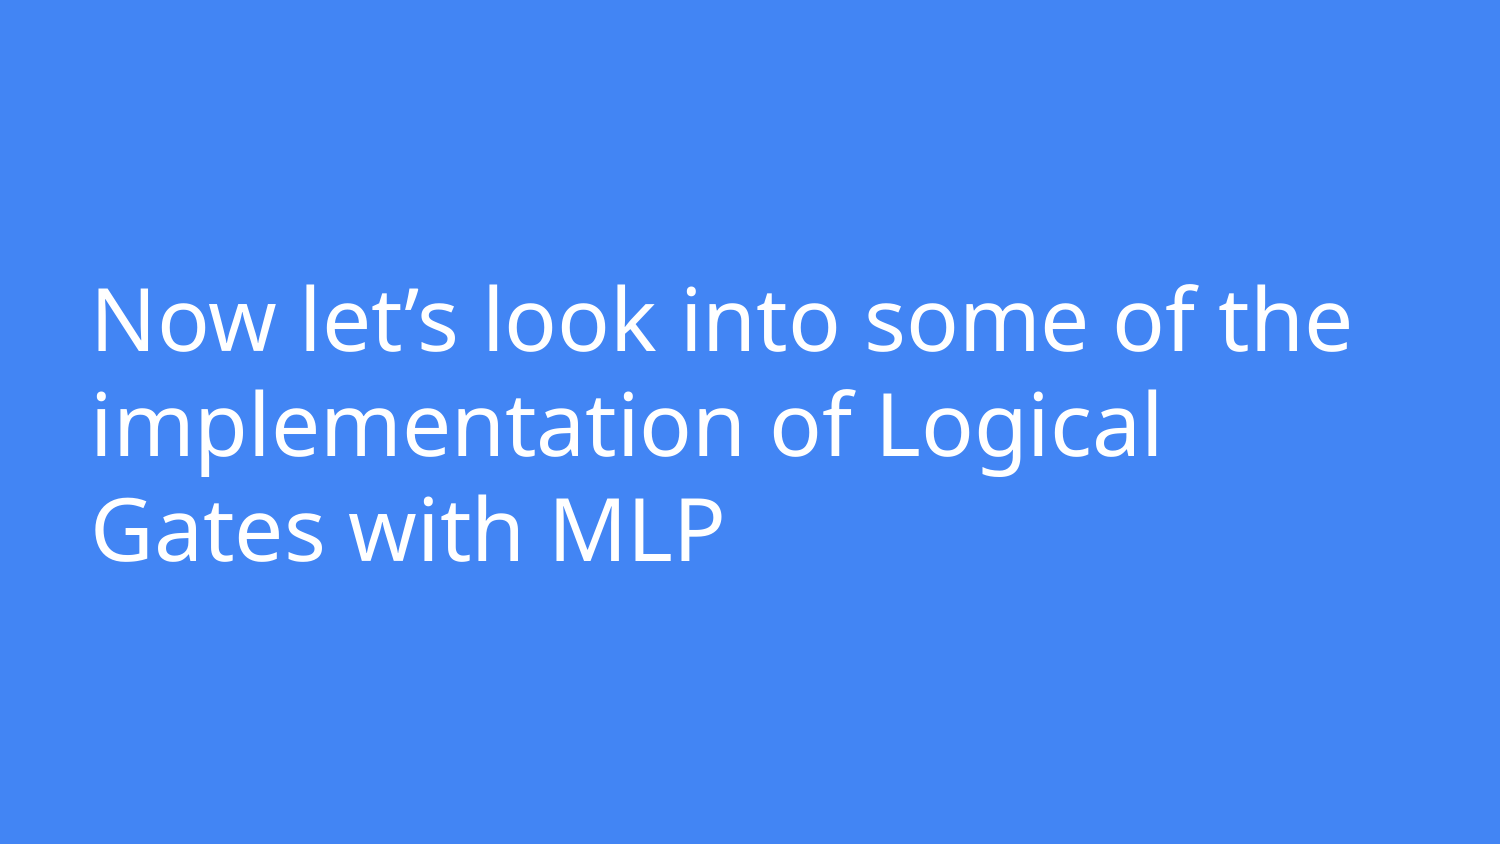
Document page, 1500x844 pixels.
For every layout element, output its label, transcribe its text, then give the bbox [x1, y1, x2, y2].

title Now let’s look into some of the implementation of Logical Gates with MLP [75, 338, 1425, 505]
